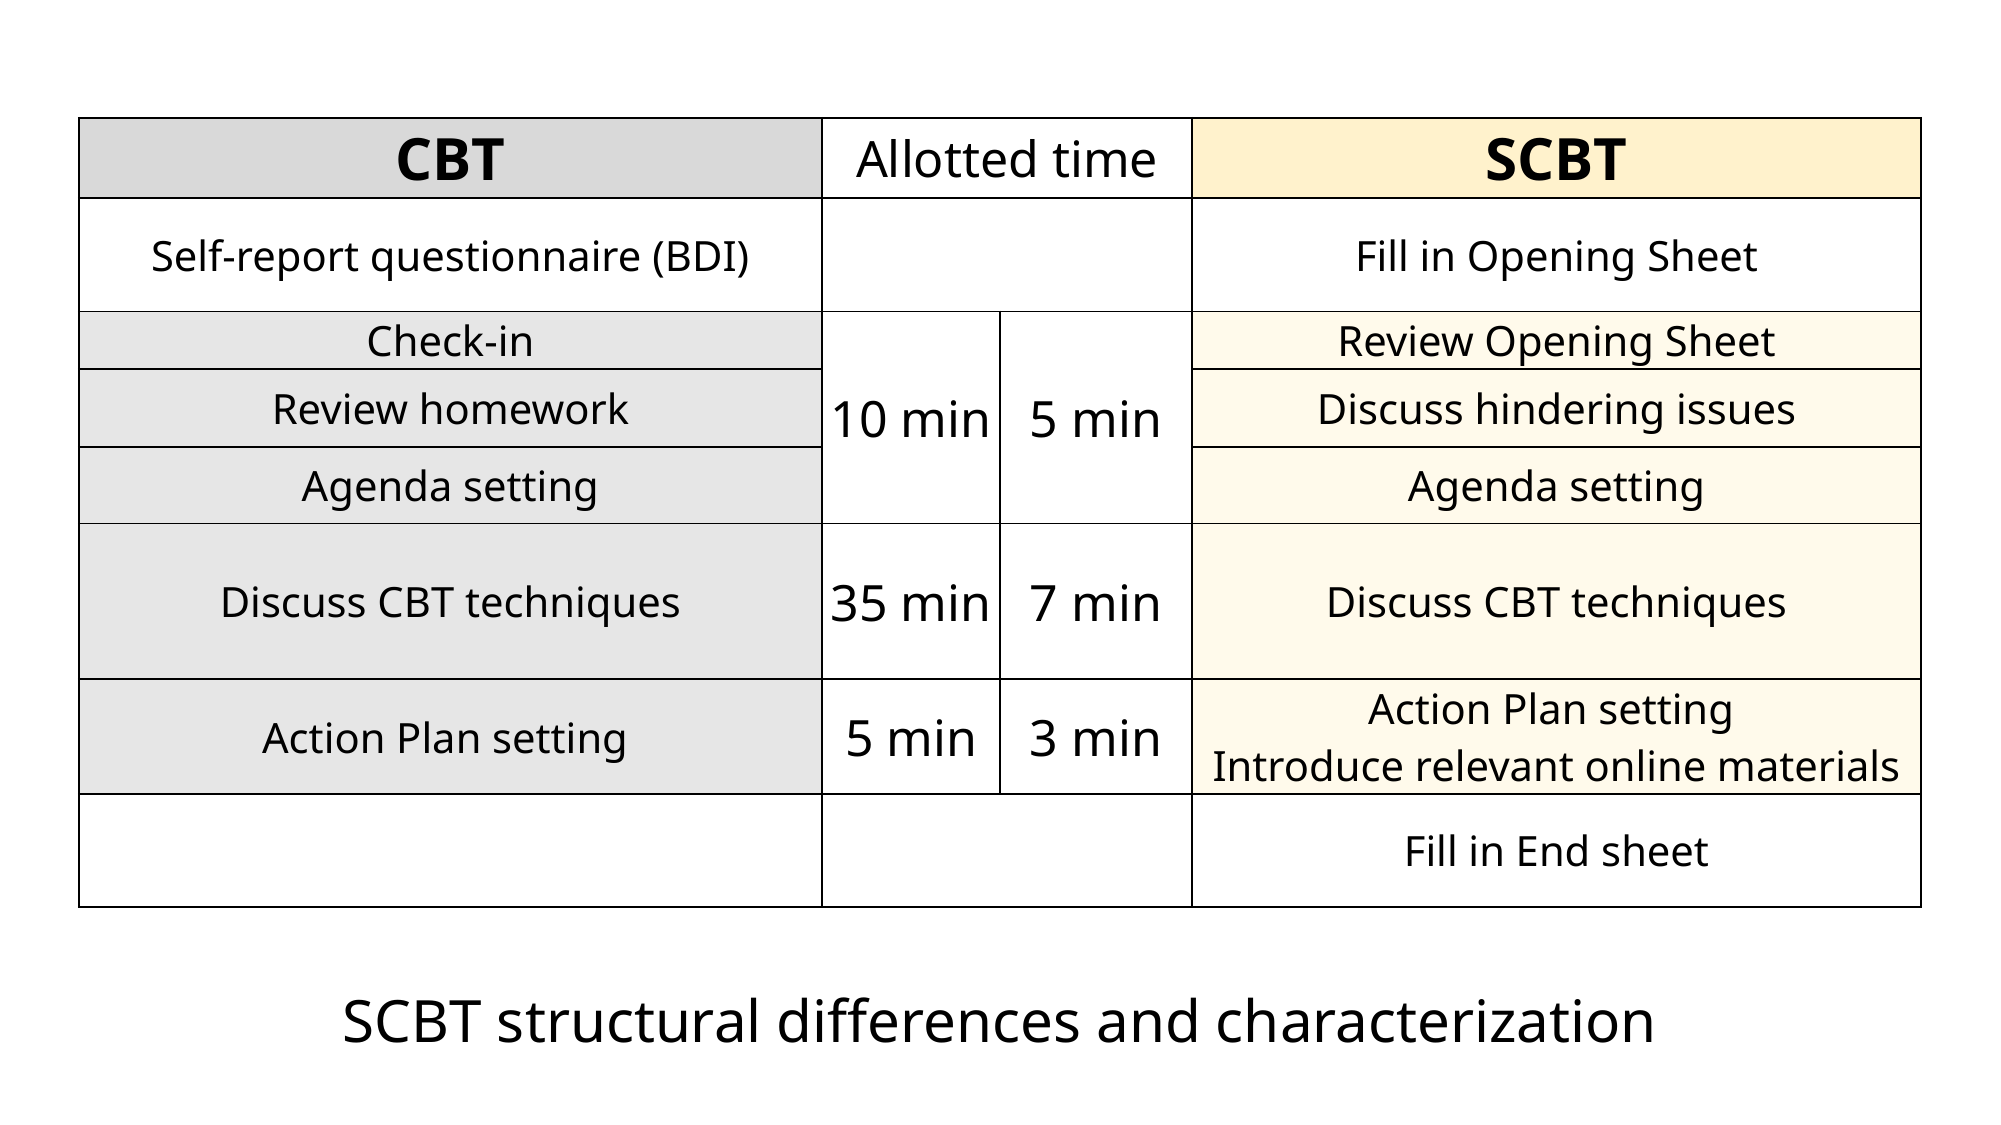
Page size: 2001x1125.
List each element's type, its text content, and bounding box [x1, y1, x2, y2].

table_cell Discuss hindering issues [1193, 370, 1920, 446]
table_header CBT [80, 119, 821, 197]
table_cell 5 min [1001, 312, 1191, 523]
table_cell [823, 199, 1191, 311]
table_cell Review homework [80, 370, 821, 446]
table_cell 5 min [823, 680, 999, 793]
table_header SCBT [1193, 119, 1920, 197]
table_cell Fill in Opening Sheet [1193, 199, 1920, 311]
table_header Allotted time [823, 119, 1191, 197]
table_cell Discuss CBT techniques [80, 524, 821, 678]
table_cell Review Opening Sheet [1193, 312, 1920, 368]
table_cell Agenda setting [80, 448, 821, 523]
table_cell Discuss CBT techniques [1193, 524, 1920, 678]
table_cell 10 min [823, 312, 999, 523]
table_cell Fill in End sheet [1193, 795, 1920, 906]
table_cell Agenda setting [1193, 448, 1920, 523]
table_cell 3 min [1001, 680, 1191, 793]
table_cell Check-in [80, 312, 821, 368]
table_cell Action Plan setting Introduce relevant online materials [1193, 680, 1920, 793]
table_cell Action Plan setting [80, 680, 821, 793]
table_cell [80, 795, 821, 906]
table_cell 35 min [823, 524, 999, 678]
table_cell Self-report questionnaire (BDI) [80, 199, 821, 311]
text_box SCBT structural differences and characterization [189, 977, 1811, 1125]
table_cell [823, 795, 1191, 906]
table_cell 7 min [1001, 524, 1191, 678]
